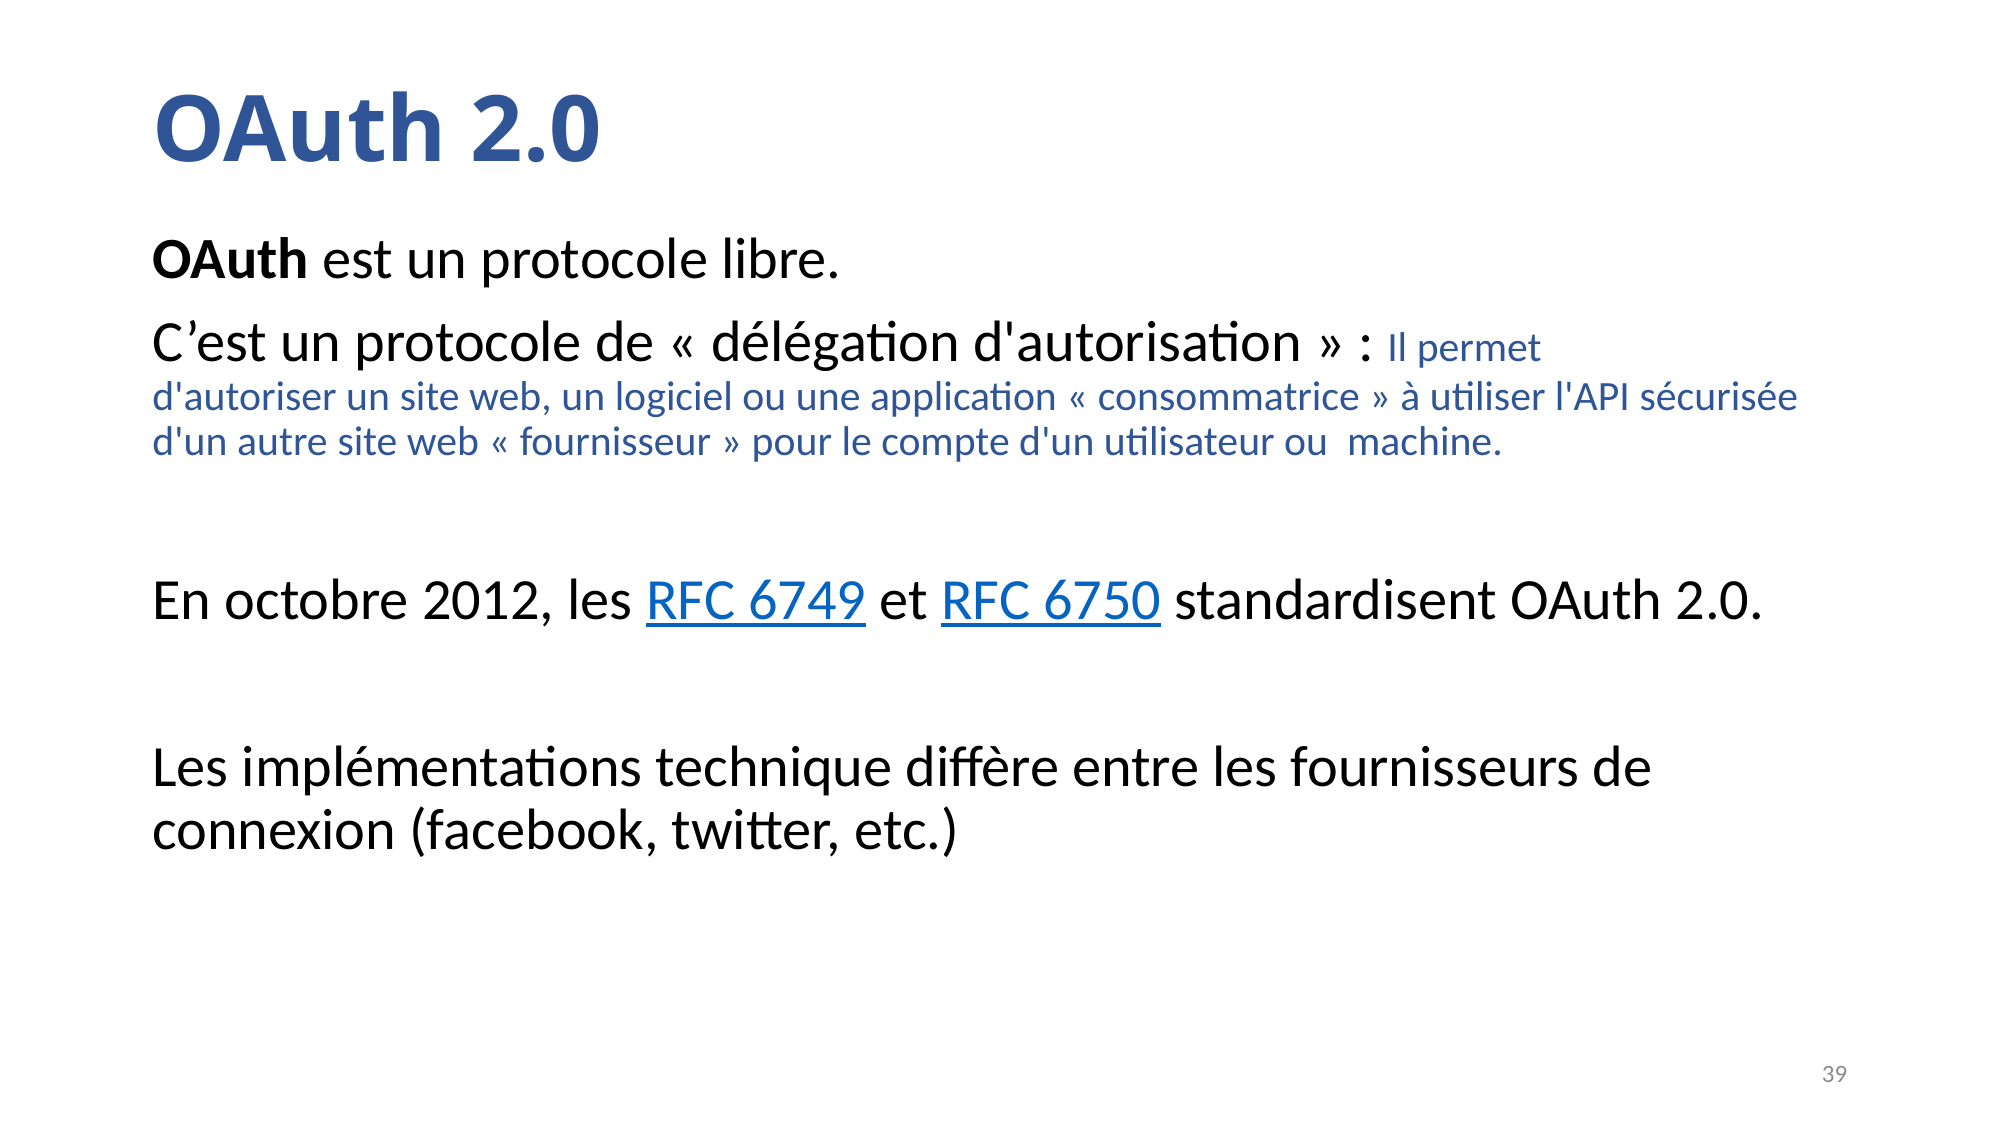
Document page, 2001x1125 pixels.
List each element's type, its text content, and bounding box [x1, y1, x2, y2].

list OAuth est un protocole libre. C’est un protocole de « délégation d'autorisation » : Il permet d'autoriser un site web, un logiciel ou une application « consommatrice » à utiliser l'API sécurisée d'un autre site web « fournisseur » pour le compte d'un utilisateur ou machine. En octobre 2012, les RFC 6749 et RFC 6750 standardisent OAuth 2.0. Les implémentations technique diffère entre les fournisseurs de connexion (facebook, twitter, etc.) [137, 220, 1863, 1043]
slide_number 39 [1412, 1042, 1863, 1103]
title OAuth 2.0 [137, 23, 1863, 220]
